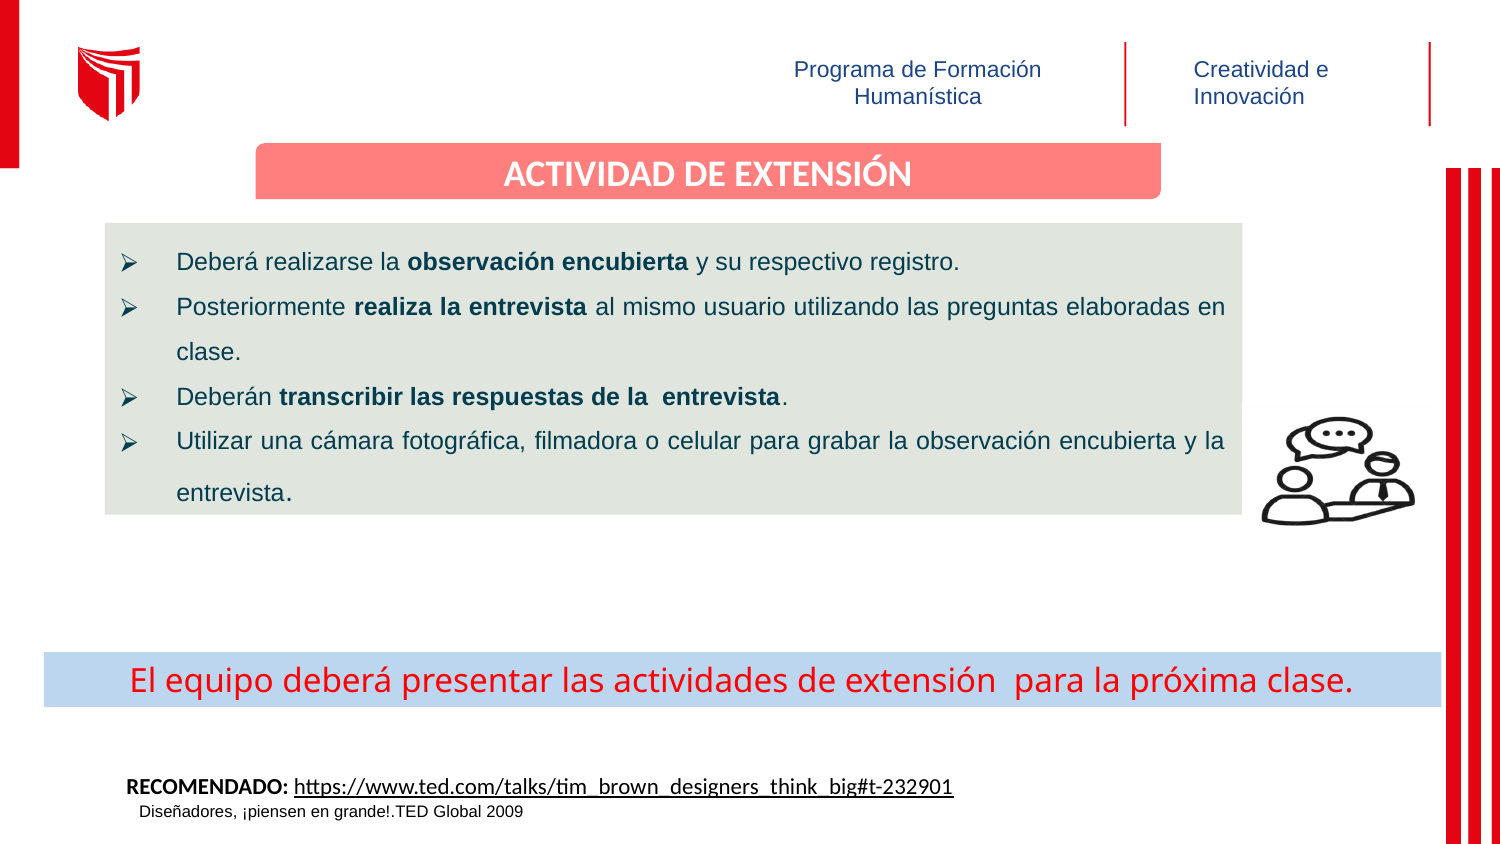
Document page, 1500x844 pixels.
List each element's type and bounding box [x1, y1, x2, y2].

text_box [43, 142, 1442, 811]
picture [0, 0, 1500, 844]
